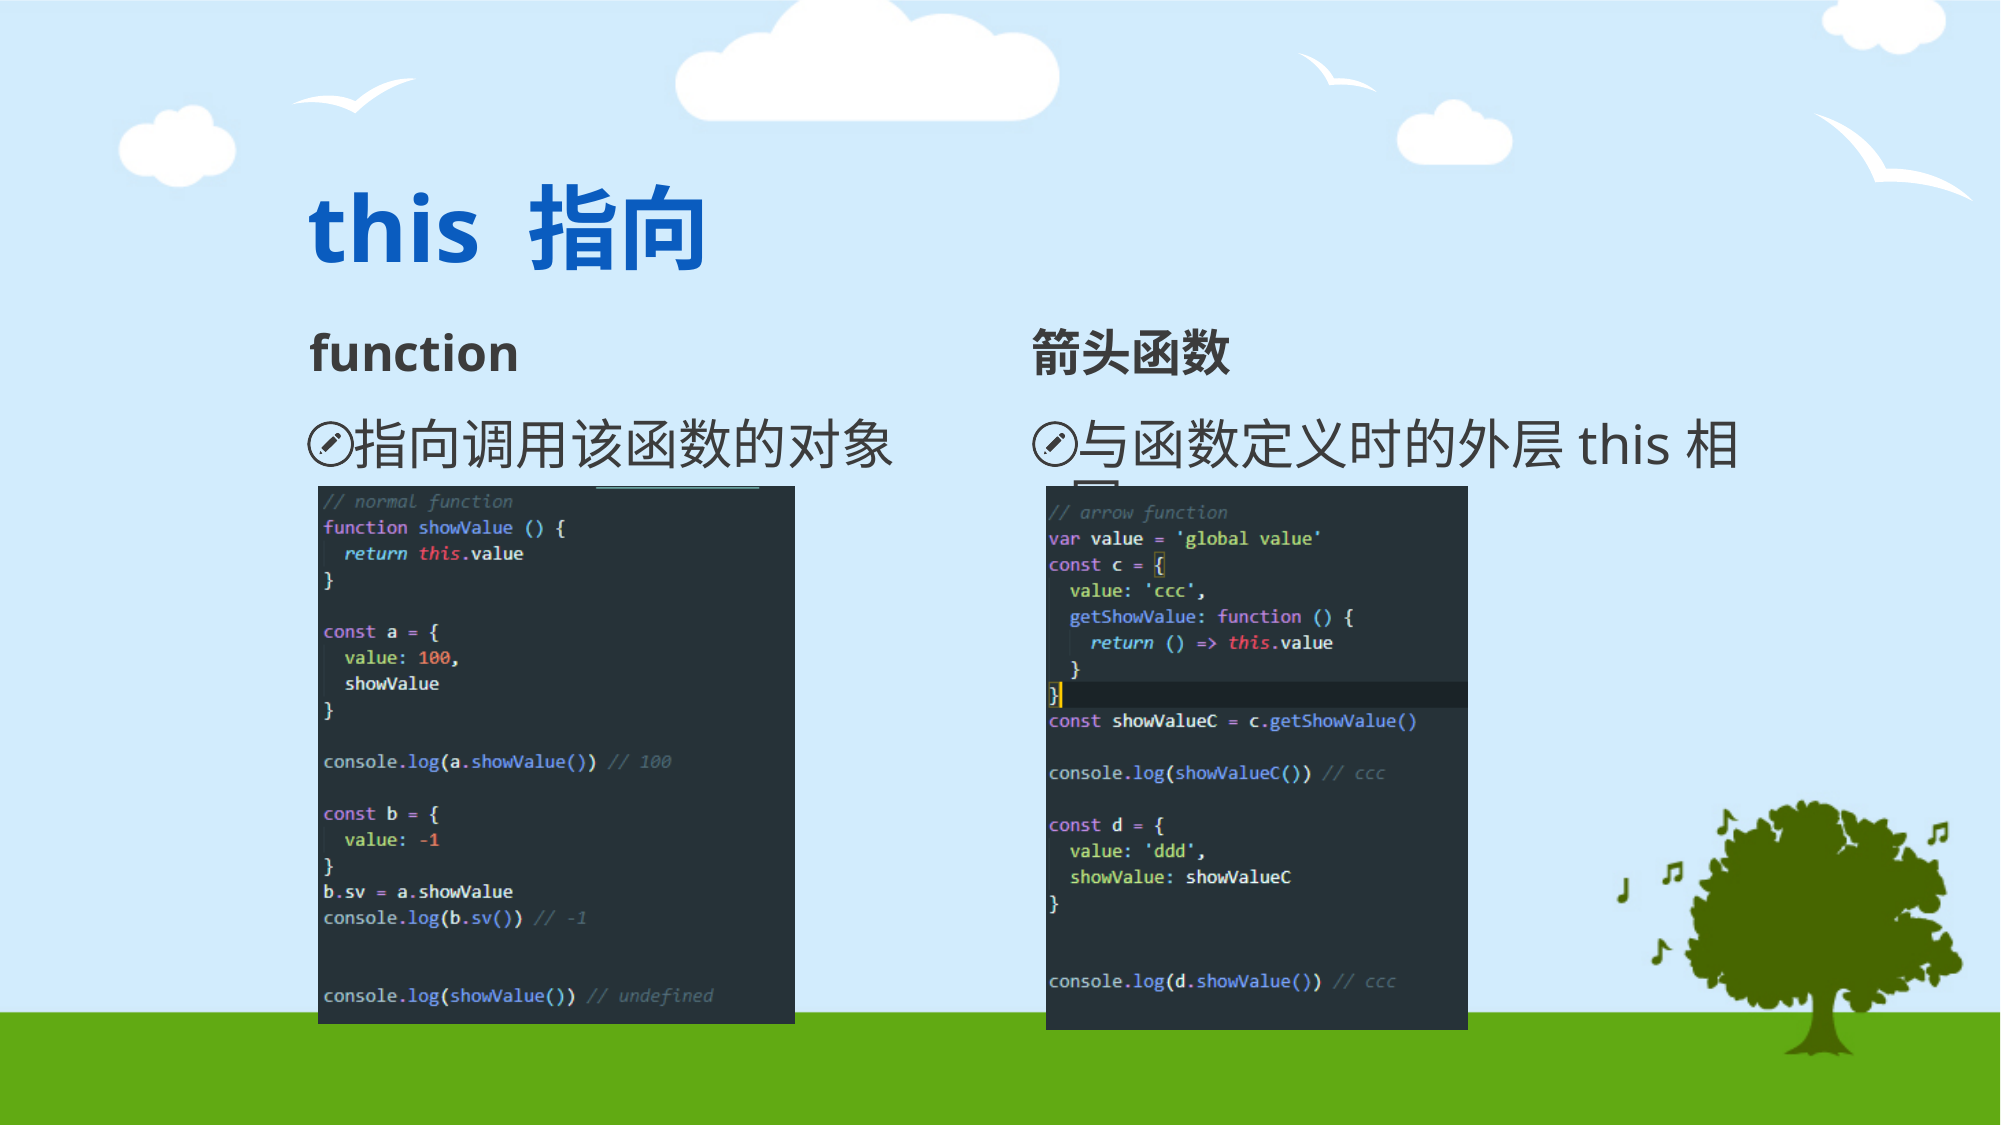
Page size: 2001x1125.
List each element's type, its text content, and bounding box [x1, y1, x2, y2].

picture [0, 0, 2001, 1125]
list 箭头函数 [1016, 319, 1705, 390]
list 指向调用该函数的对象 [292, 410, 982, 1024]
list 与函数定义时的外层this相同 [1017, 410, 1797, 1024]
list function [294, 319, 982, 390]
title this 指向 [292, 168, 1705, 298]
